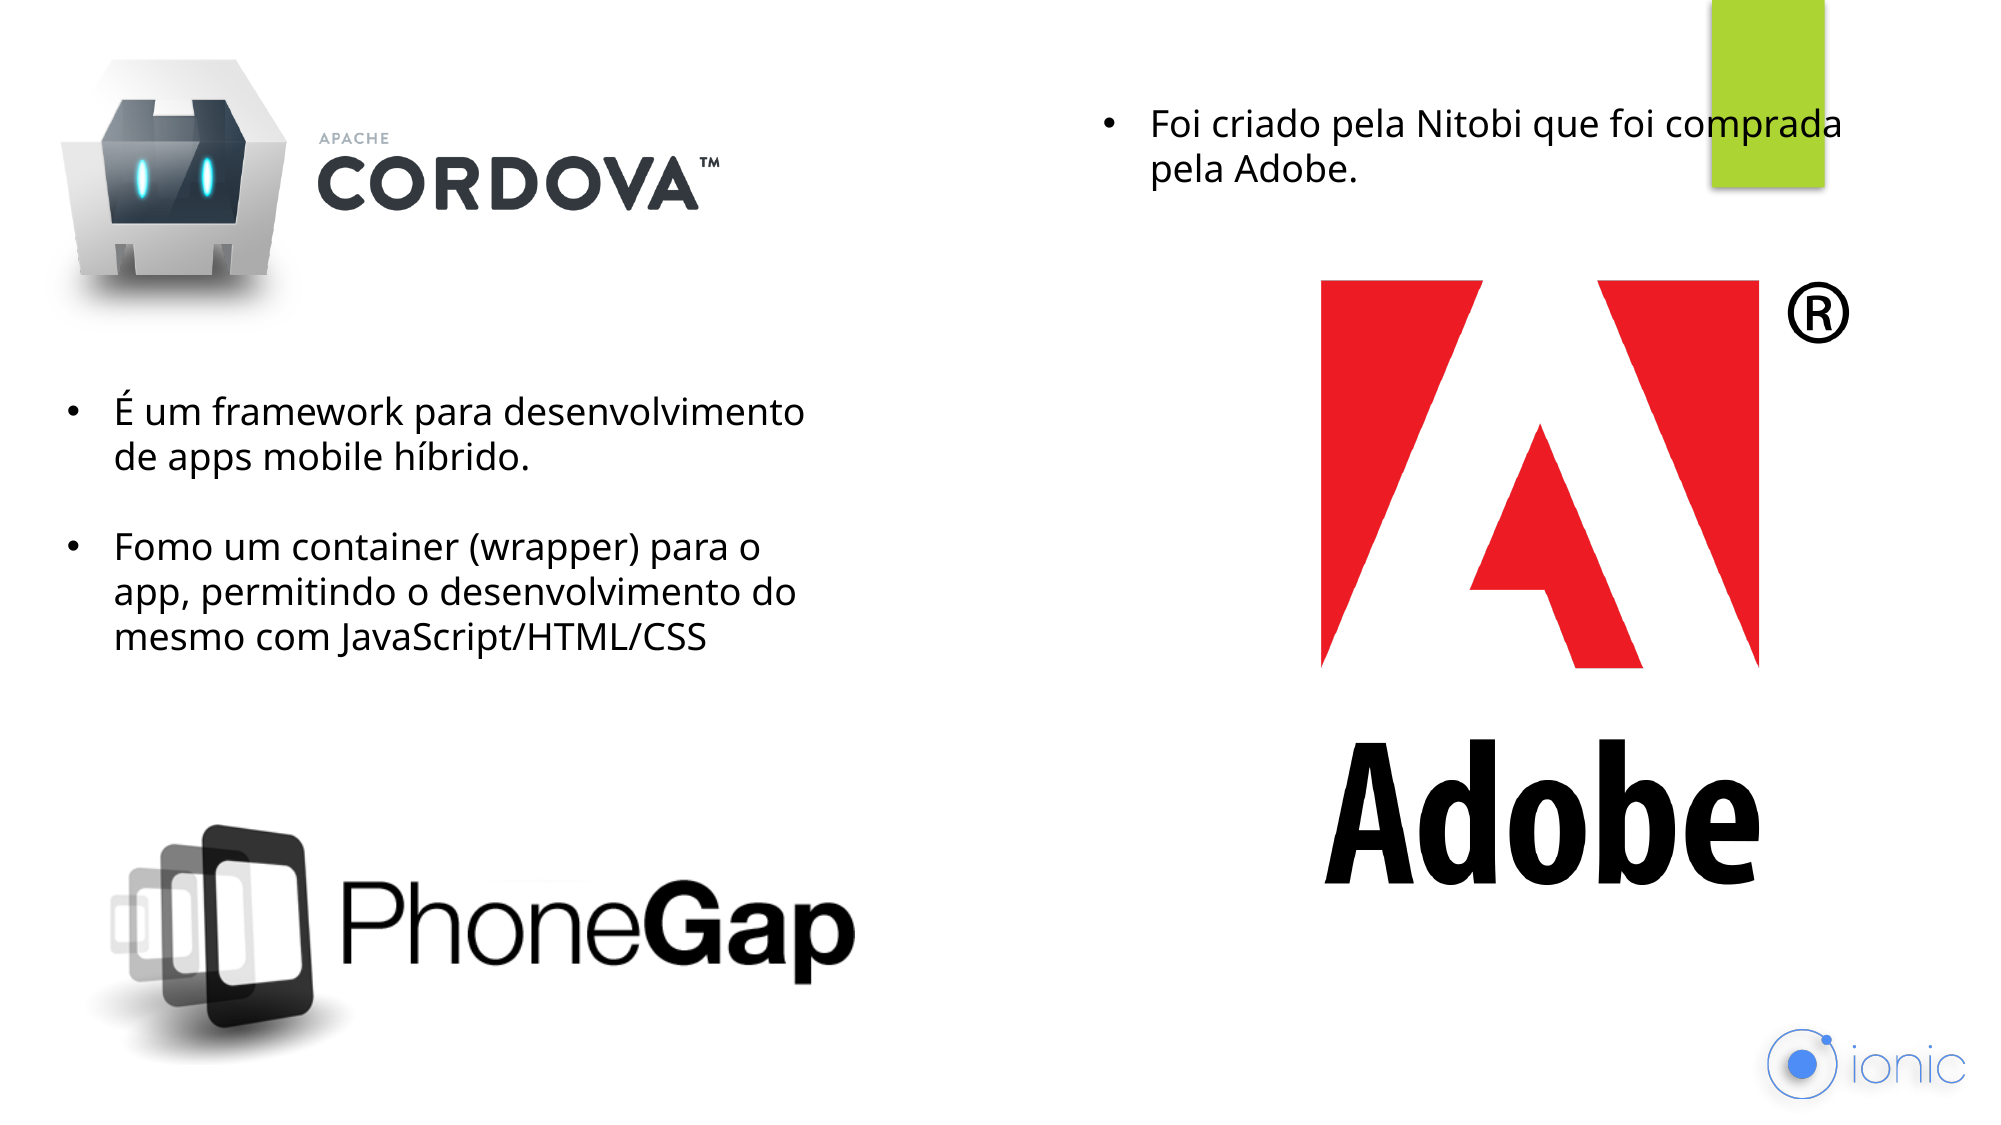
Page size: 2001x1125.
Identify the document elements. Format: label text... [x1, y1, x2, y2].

picture [25, 11, 745, 334]
picture [85, 824, 855, 1065]
text_box Foi criado pela Nitobi que foi comprada pela Adobe. [1088, 92, 1863, 198]
picture [1230, 264, 1863, 897]
text_box É um framework para desenvolvimento de apps mobile híbrido. Fomo um container (wrapper) para o app, permitindo o desenvolvimento do mesmo com JavaScript/HTML/CSS [52, 380, 827, 665]
picture [1765, 1027, 1967, 1100]
